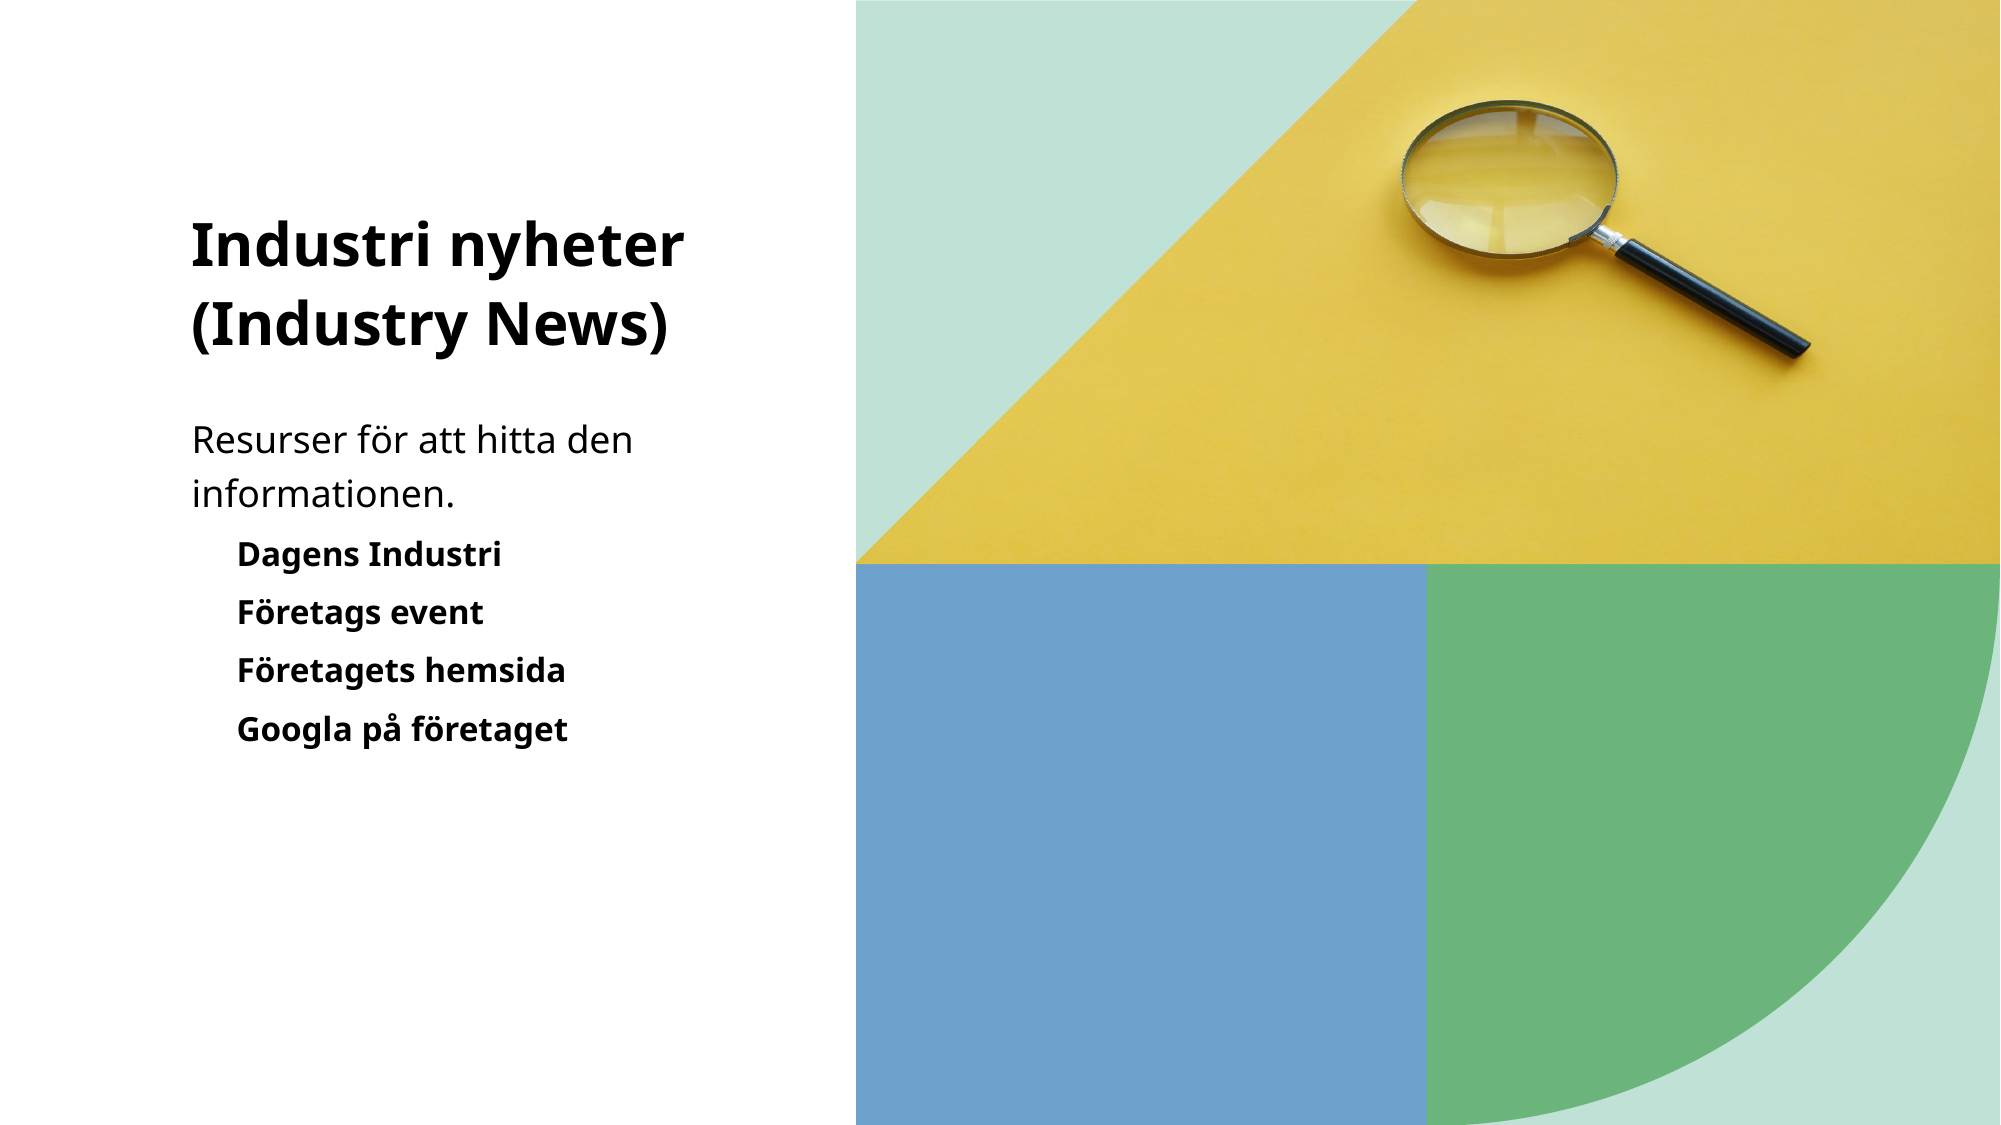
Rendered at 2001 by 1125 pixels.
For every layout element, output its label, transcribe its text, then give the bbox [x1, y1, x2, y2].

text_box [1425, 565, 2000, 1125]
text_box [1488, 611, 2000, 1125]
list Resurser för att hitta den informationen. Dagens Industri Företags event Företagets hemsida Googla på företaget [176, 399, 714, 975]
text_box [0, 0, 855, 1125]
title Industri nyheter (Industry News) [176, 118, 714, 366]
picture [855, 0, 2000, 565]
text_box [855, 565, 1425, 1125]
